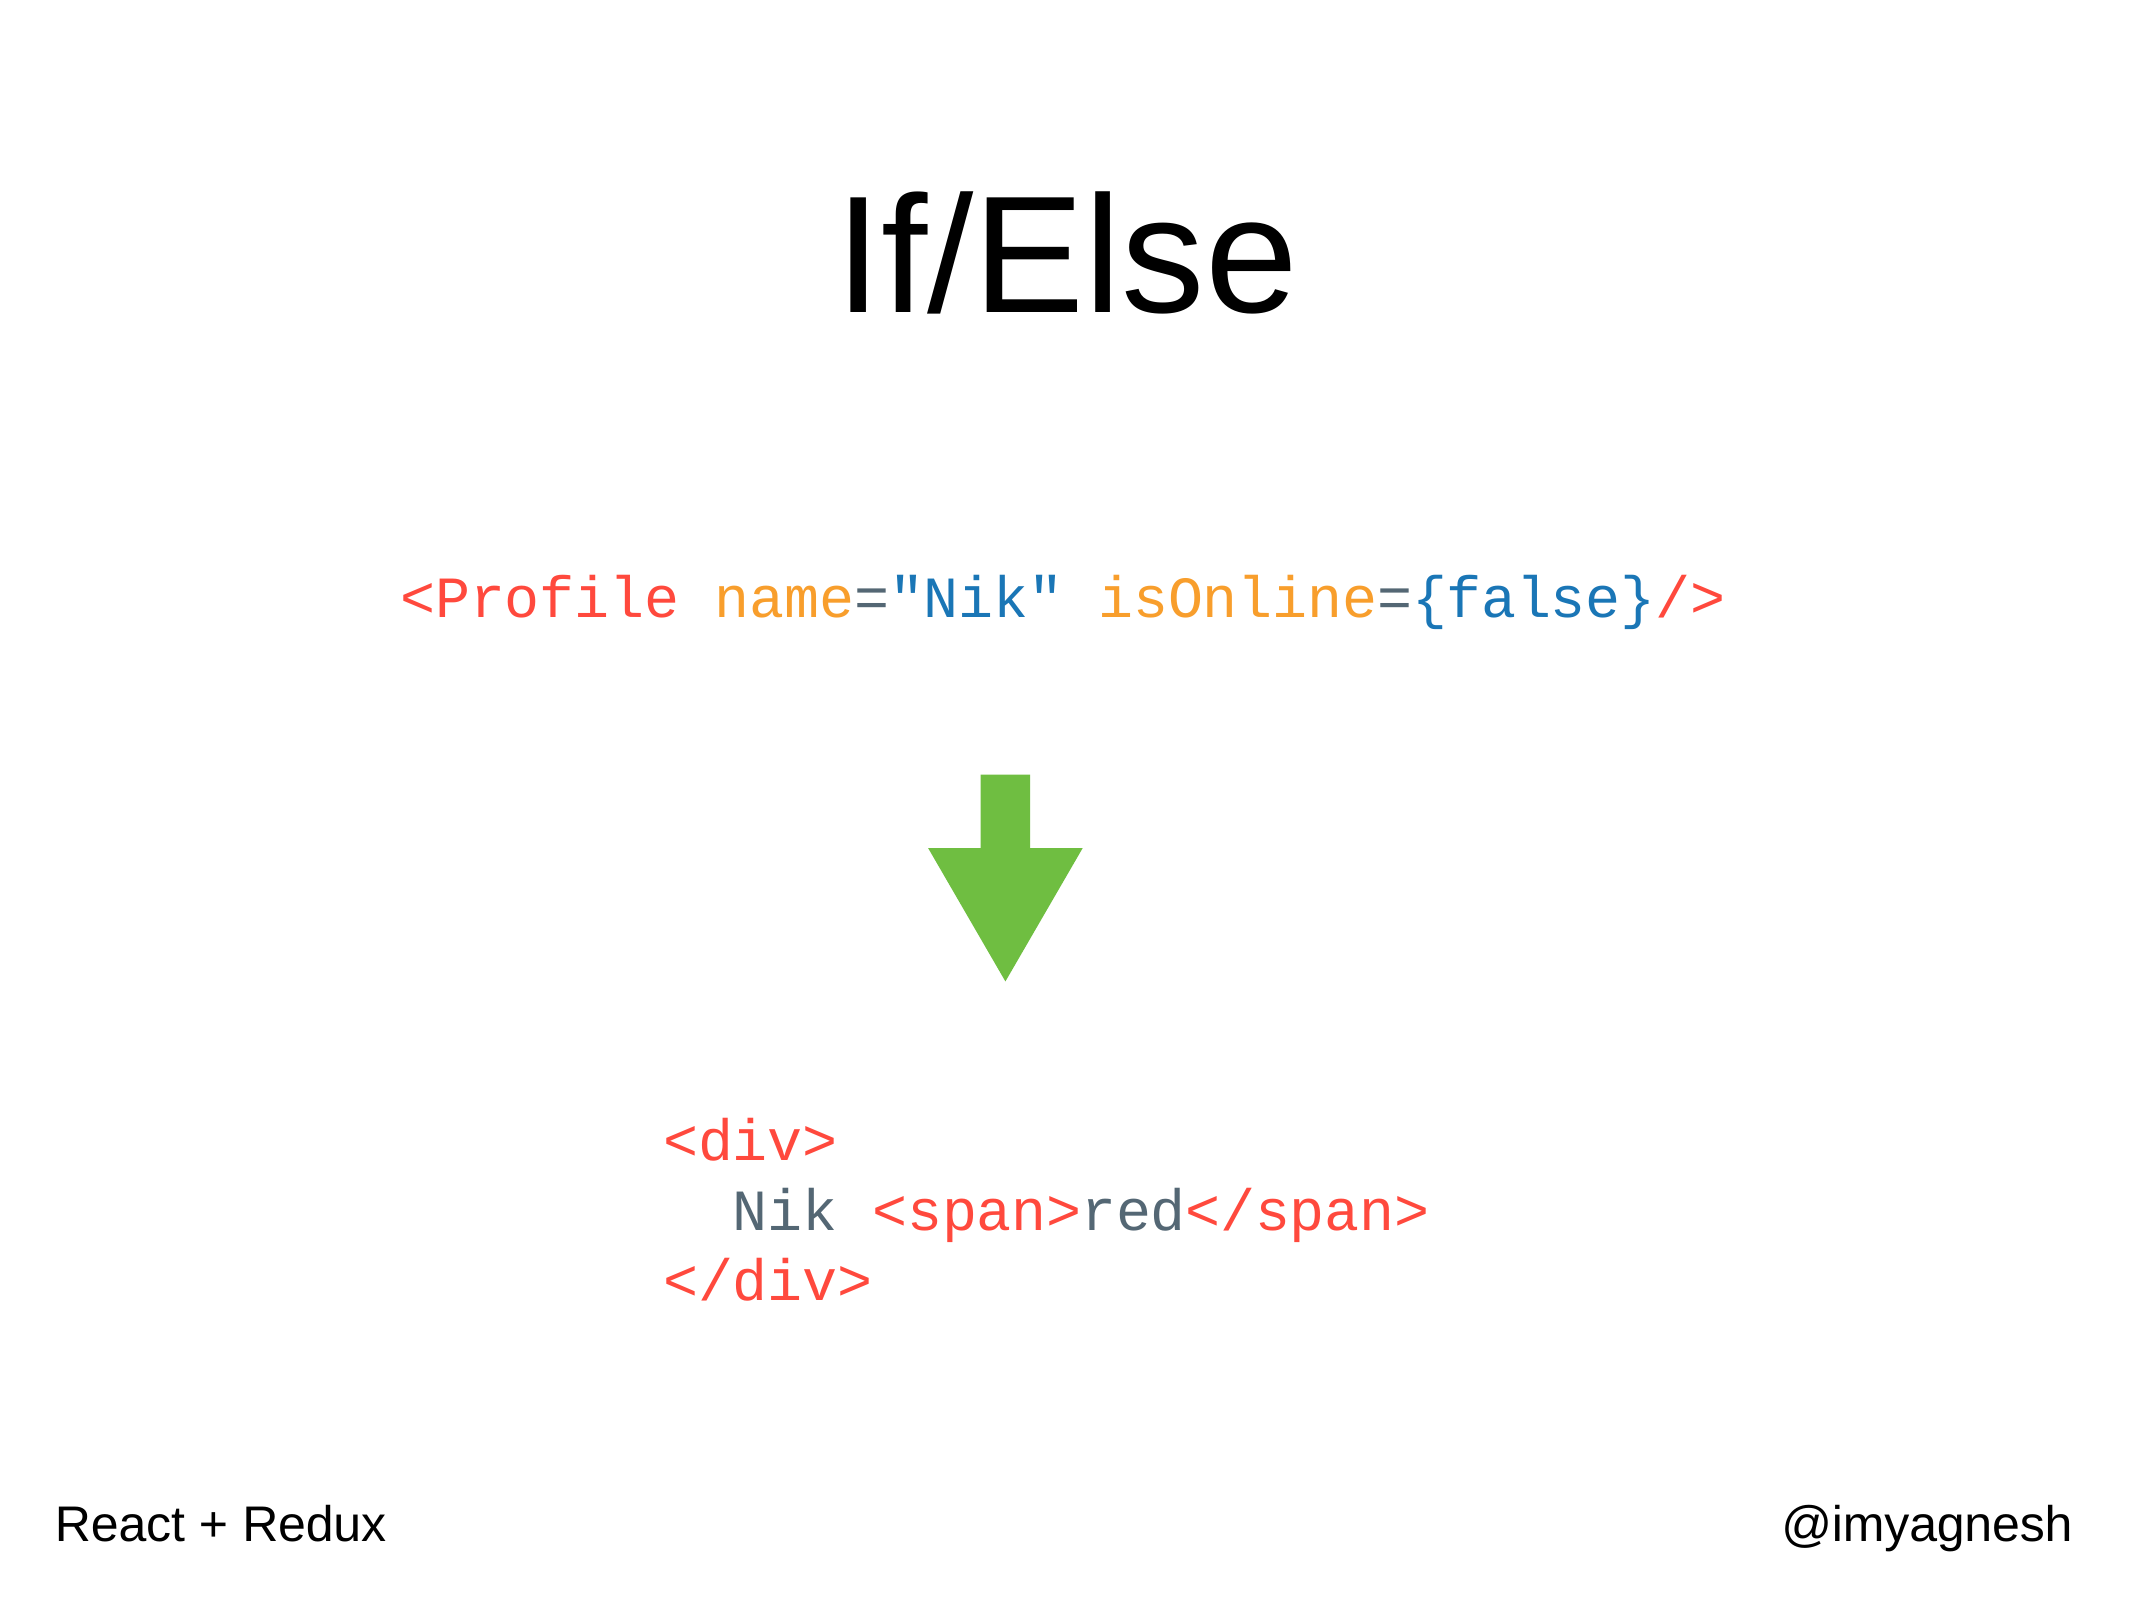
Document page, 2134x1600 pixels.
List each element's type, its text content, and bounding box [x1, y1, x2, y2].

text_box <div> Nik <span>red</span> </div> [661, 1100, 1434, 1313]
title If/Else [833, 143, 1301, 413]
slide_number @imyagnesh [1779, 1493, 2078, 1600]
footer React + Redux [53, 1493, 389, 1600]
text_box [928, 774, 1083, 982]
text_box <Profile name="Nik" isOnline={false}/> [398, 557, 1730, 630]
